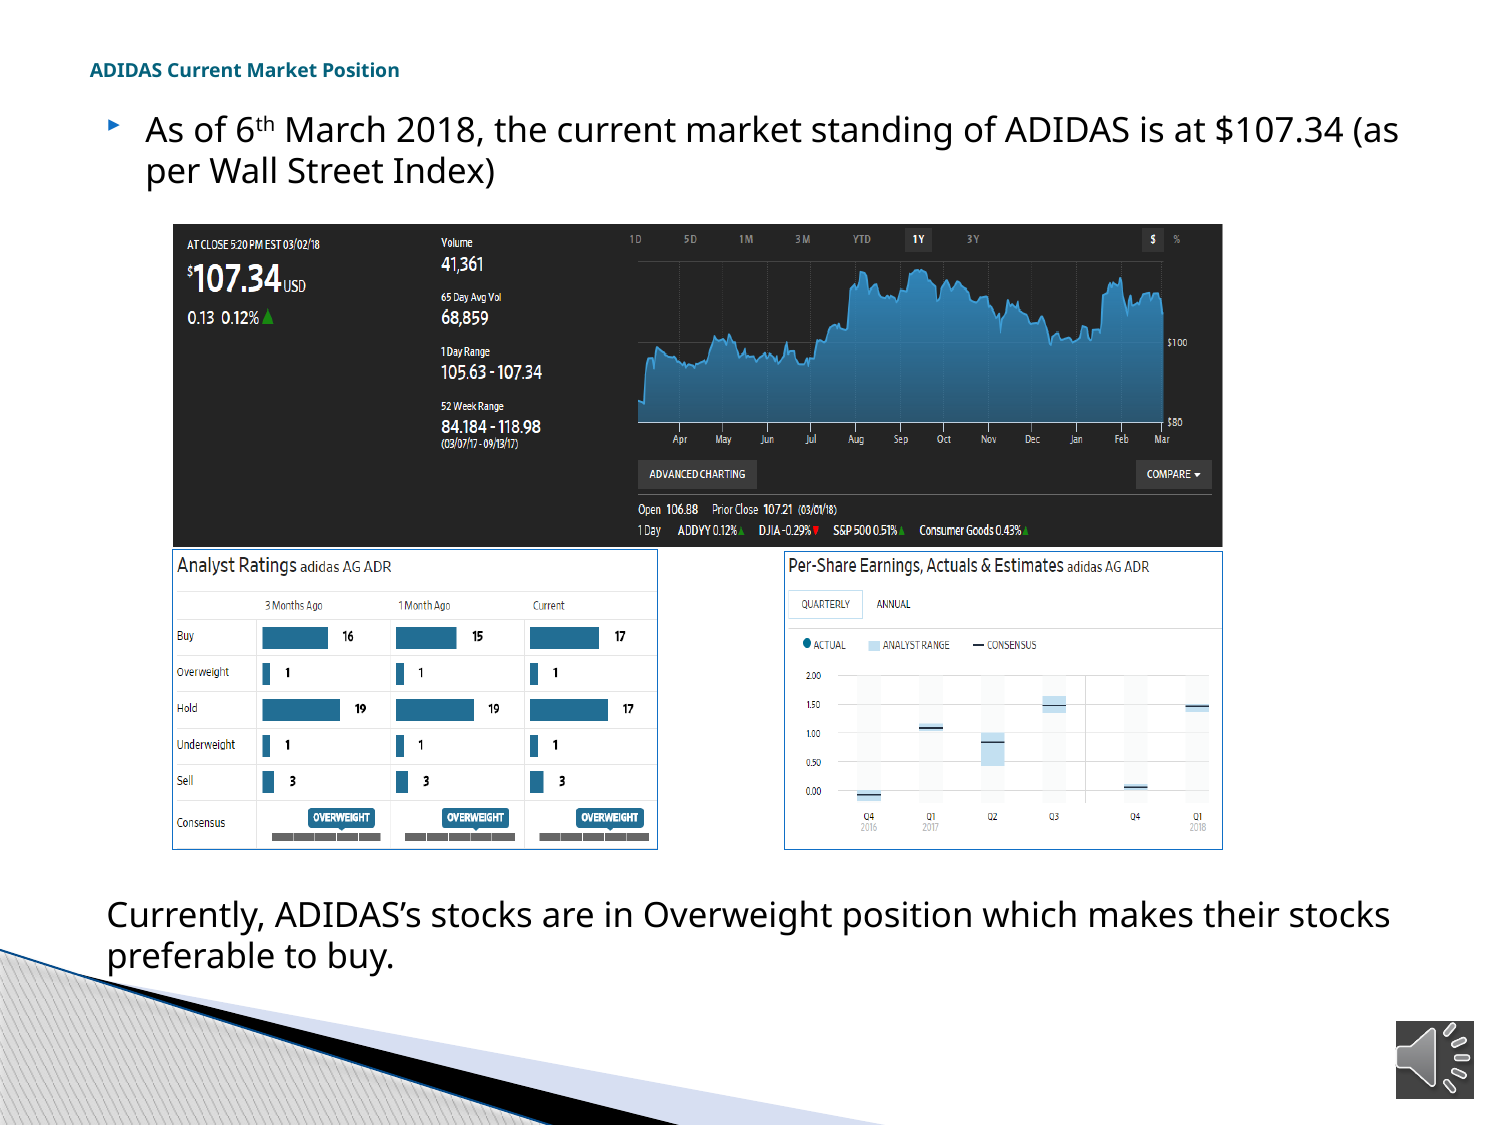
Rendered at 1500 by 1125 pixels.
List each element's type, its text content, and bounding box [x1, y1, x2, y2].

title ADIDAS Current Market Position [75, 50, 1425, 113]
picture [172, 224, 1223, 851]
list As of 6th March 2018, the current market standing of ADIDAS is at $107.34 (as per Wall Street Index) Currently, ADIDAS’s stocks are in Overweight position which makes their stocks preferable to buy. [75, 99, 1475, 986]
picture [1394, 1019, 1476, 1101]
